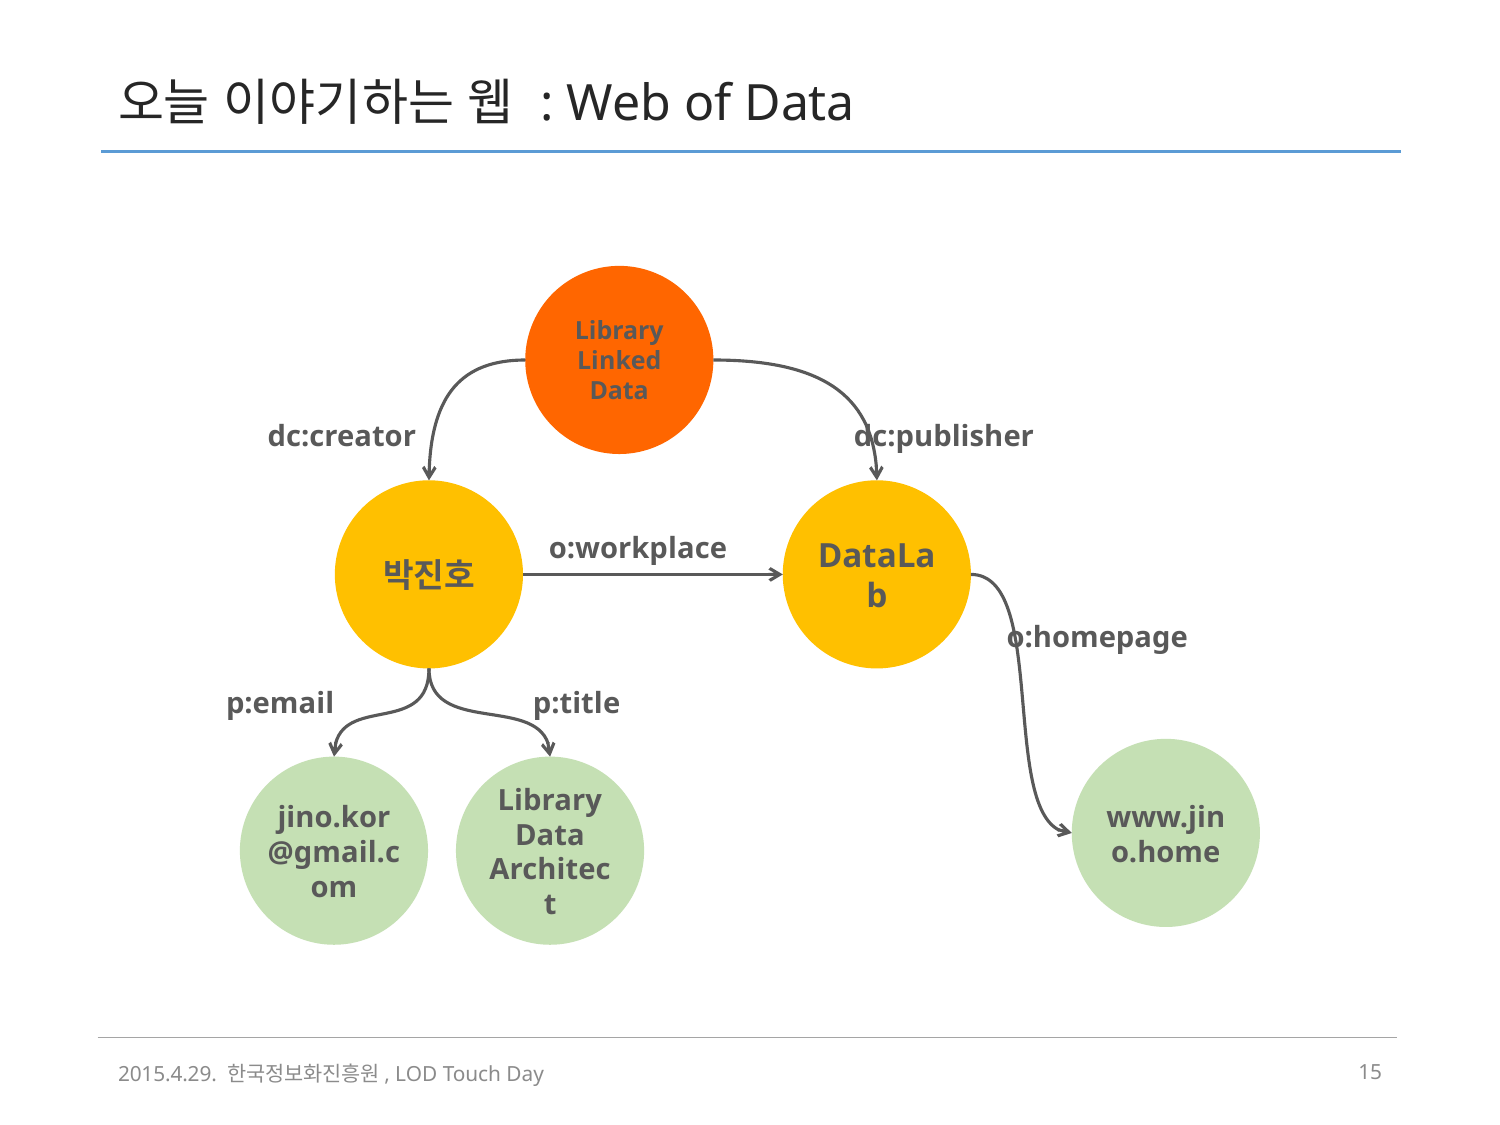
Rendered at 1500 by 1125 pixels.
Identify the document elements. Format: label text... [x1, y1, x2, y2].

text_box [970, 574, 1072, 834]
text_box o:homepage [1072, 610, 1203, 661]
text_box p:title [534, 677, 636, 728]
text_box Library Data Architect [454, 755, 646, 946]
text_box dc:publisher [877, 409, 1049, 460]
text_box jino.kor@gmail.com [238, 755, 430, 946]
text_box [713, 359, 877, 481]
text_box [428, 359, 526, 481]
text_box DataLab [781, 479, 972, 670]
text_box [337, 665, 426, 761]
footer 2015.4.29. 한국정보화진흥원, LOD Touch Day [103, 1042, 1004, 1103]
text_box o:workplace [534, 522, 742, 572]
text_box 박진호 [333, 479, 525, 670]
text_box dc:creator [252, 409, 428, 460]
text_box Library Linked Data [524, 264, 715, 456]
slide_number 14 [1059, 1042, 1397, 1103]
text_box p:email [211, 677, 337, 728]
title 오늘 이야기하는 웹 : Web of Data [103, 59, 1397, 149]
text_box www.jino.home [1070, 737, 1261, 929]
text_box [445, 651, 534, 774]
